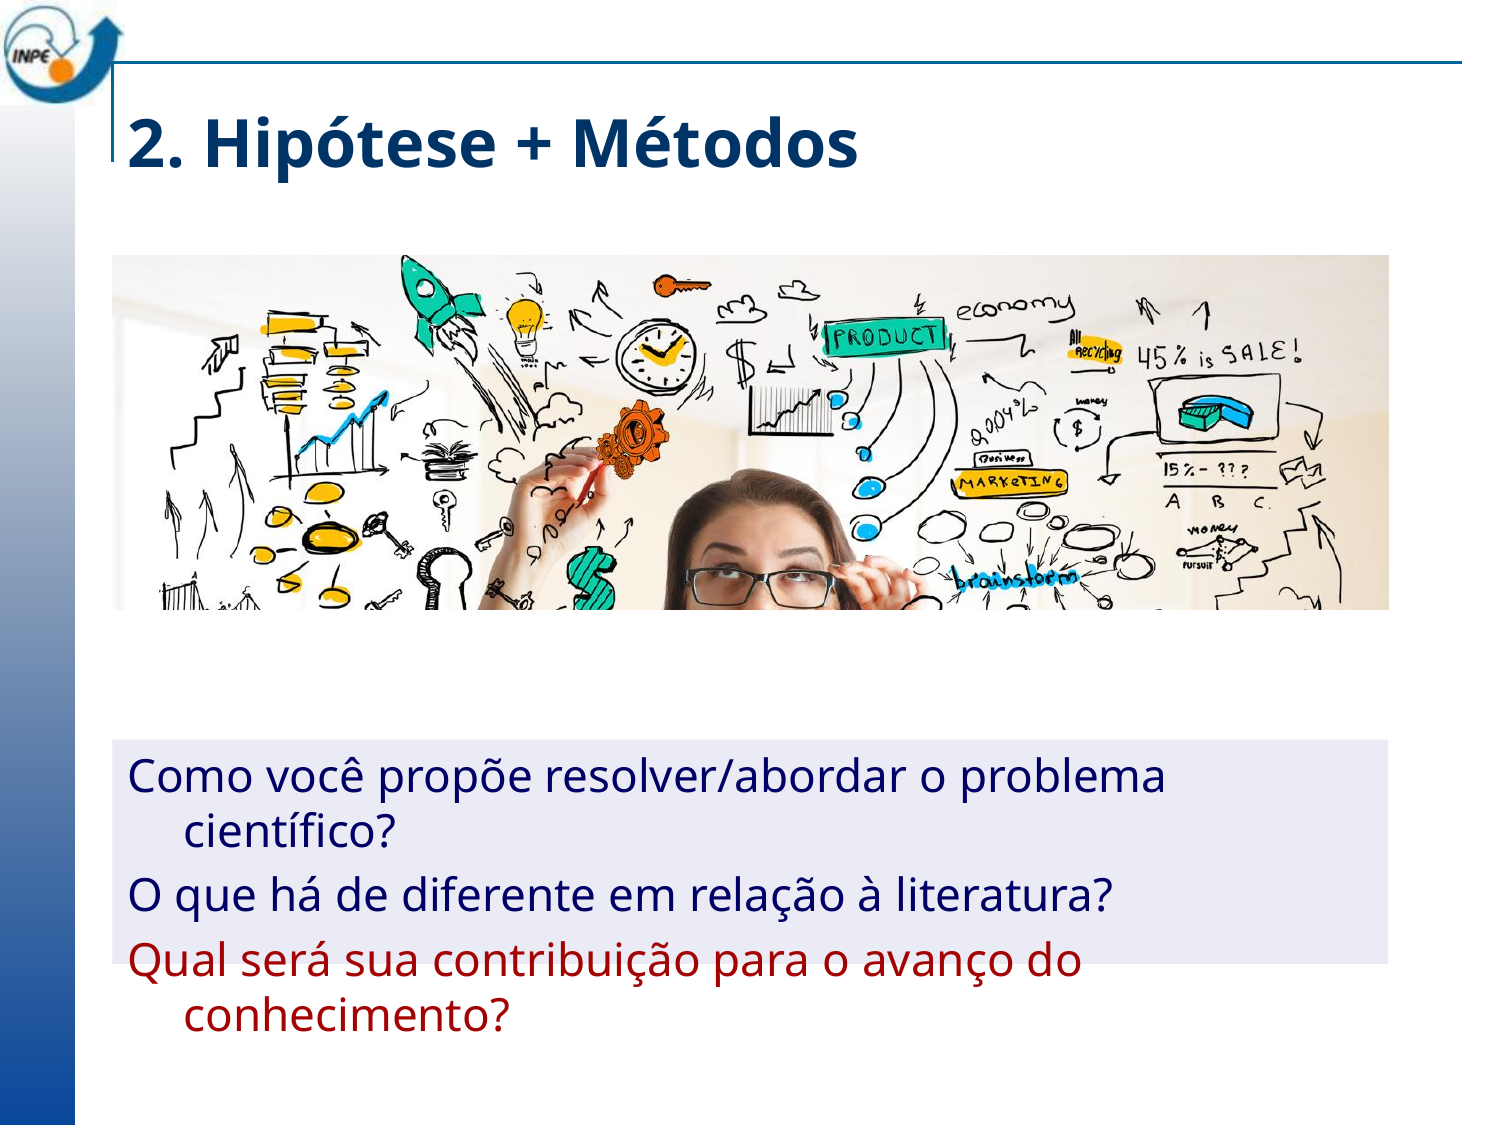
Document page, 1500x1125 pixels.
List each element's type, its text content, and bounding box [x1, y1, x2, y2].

text_box Como você propõe resolver/abordar o problema científico? O que há de diferente em relação à literatura? Qual será sua contribuição para o avanço do conhecimento? [112, 739, 1389, 964]
title 2. Hipótese + Métodos [112, 78, 1500, 204]
picture [0, 0, 125, 105]
picture [115, 65, 125, 78]
picture [112, 255, 1389, 610]
